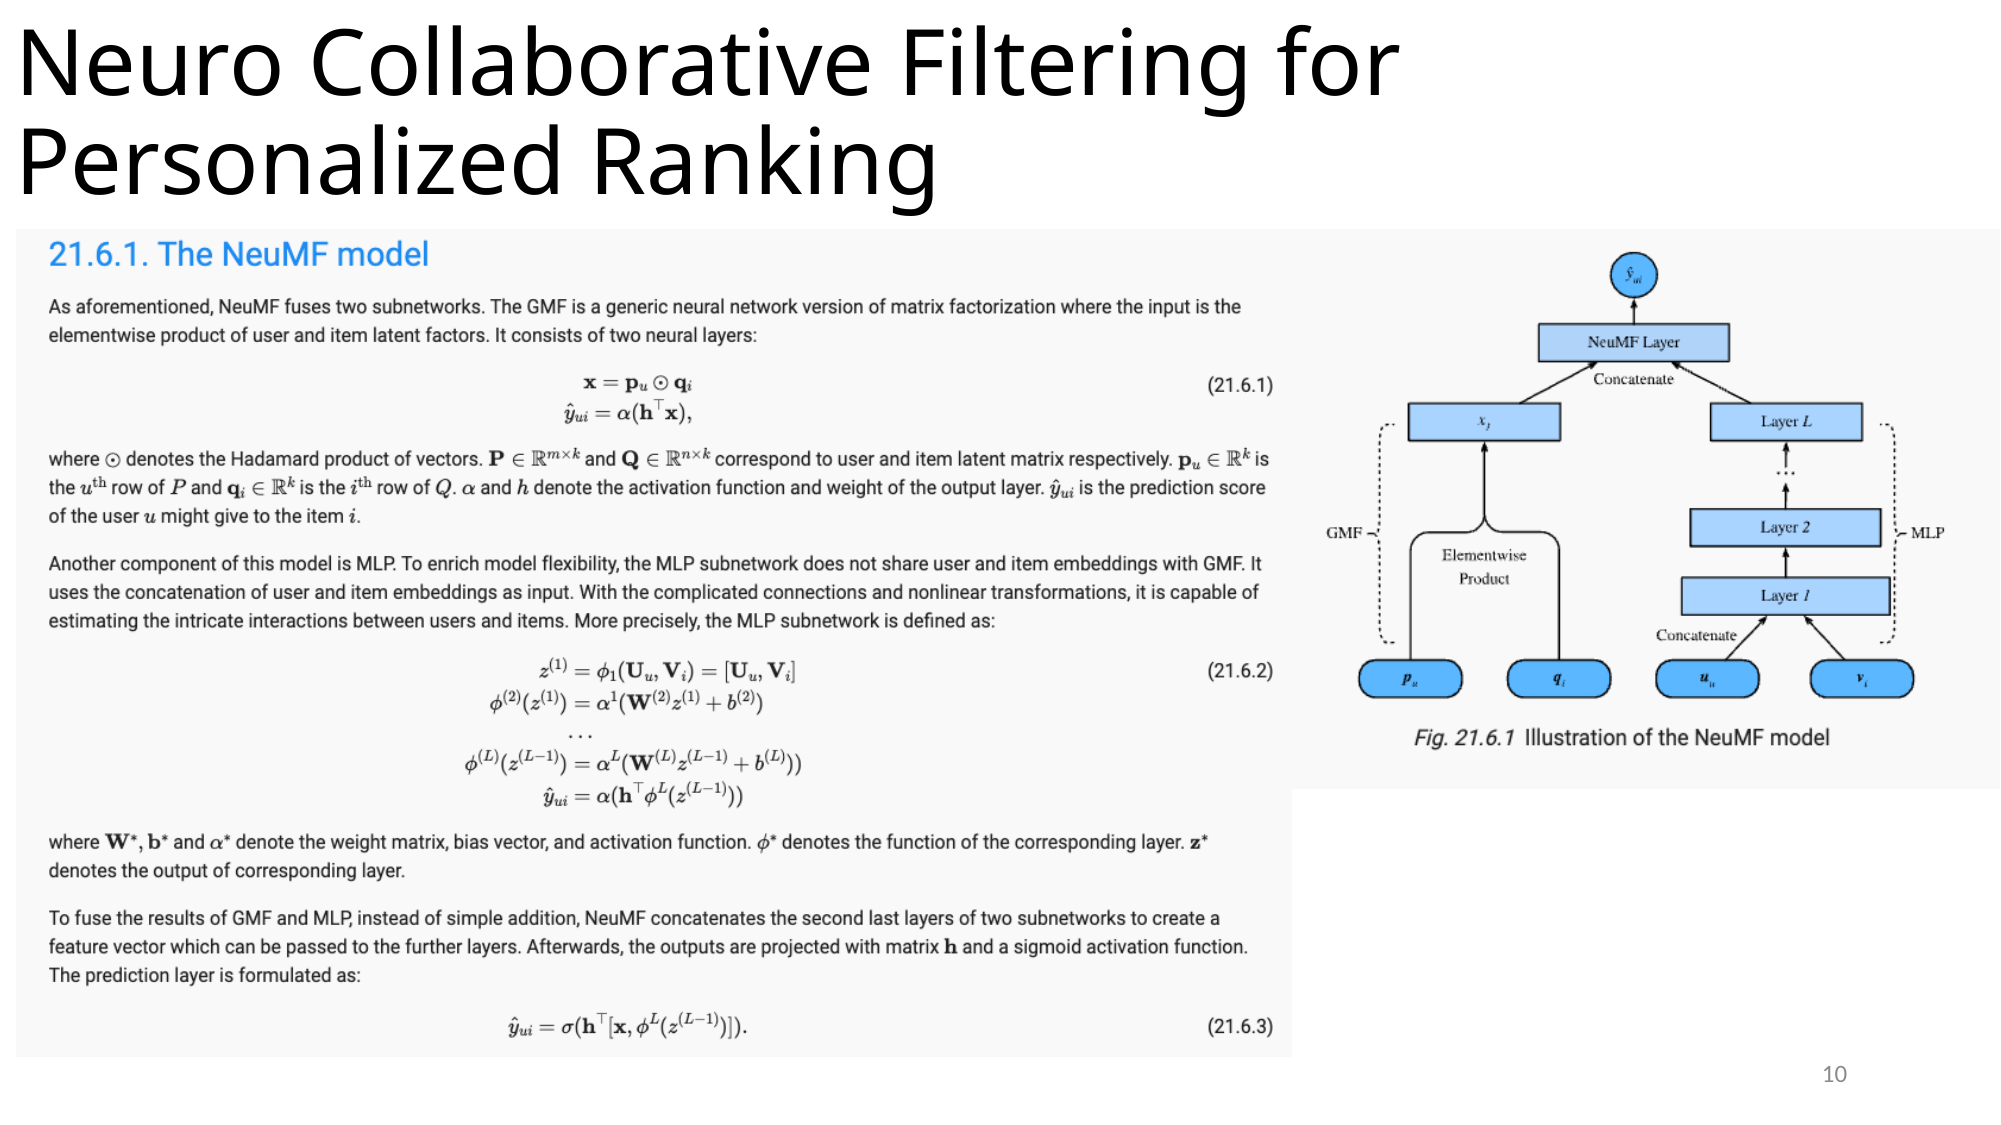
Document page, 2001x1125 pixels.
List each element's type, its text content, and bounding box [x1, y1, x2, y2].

slide_number 10 [1412, 1042, 1863, 1103]
title Neuro Collaborative Filtering for Personalized Ranking [0, 6, 1988, 224]
picture [16, 229, 2000, 1057]
